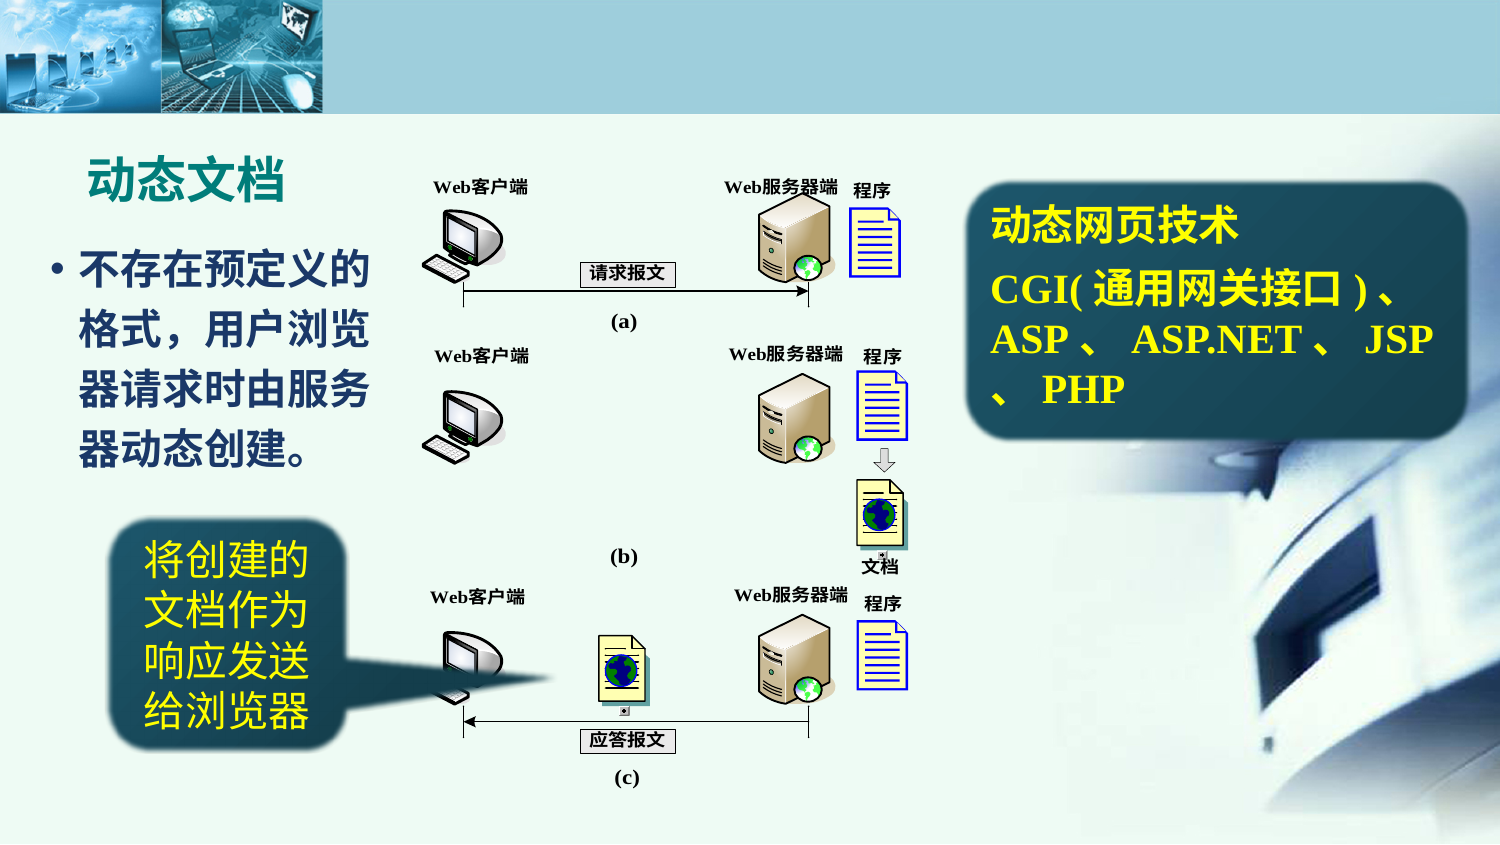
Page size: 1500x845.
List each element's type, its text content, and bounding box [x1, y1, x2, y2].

title 不存在预定义的格式，用户浏览器请求时由服务器动态创建。 [34, 210, 404, 495]
text_box 将创建的文档作为响应发送给浏览器 [115, 525, 404, 745]
text_box 动态网页技术 CGI(通用网关接口)、ASP、ASP.NET、JSP、PHP [971, 187, 1463, 435]
picture [0, 1, 1500, 844]
text_box 动态文档 [71, 140, 302, 216]
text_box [409, 167, 929, 798]
